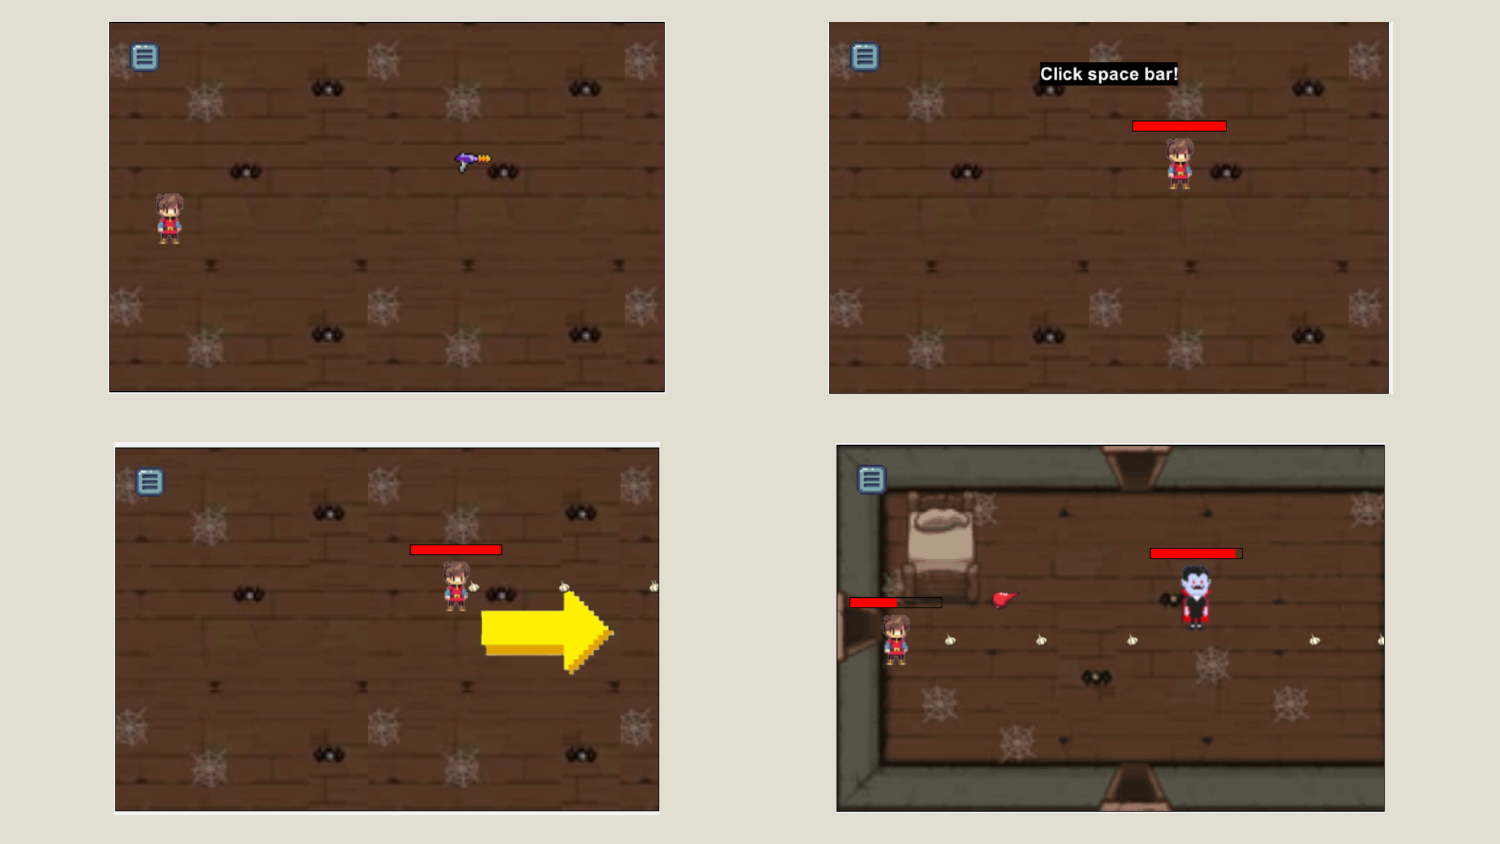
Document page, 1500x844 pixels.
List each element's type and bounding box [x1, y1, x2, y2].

picture [114, 442, 661, 815]
picture [835, 443, 1385, 814]
picture [108, 21, 666, 395]
picture [828, 21, 1393, 395]
